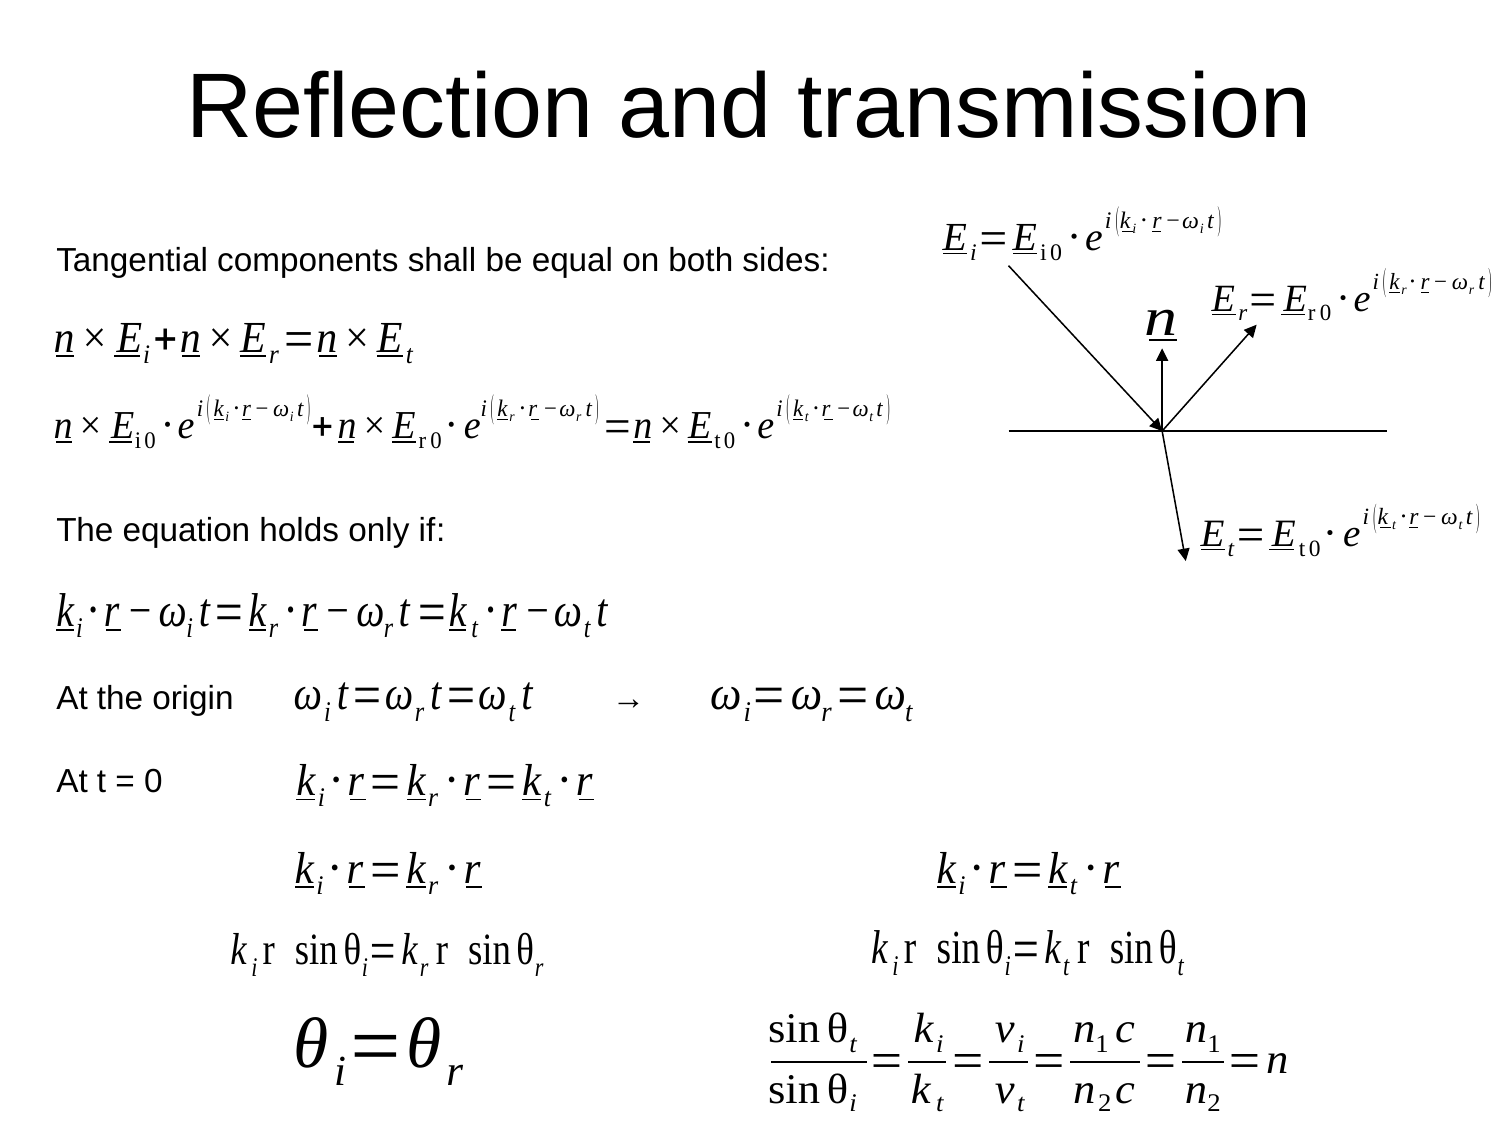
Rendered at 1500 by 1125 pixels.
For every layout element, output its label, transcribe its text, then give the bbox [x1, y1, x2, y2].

title Reflection and transmission [75, 7, 1425, 195]
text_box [1161, 430, 1186, 562]
text_box Tangential components shall be equal on both sides: [41, 230, 853, 290]
text_box At the origin → [41, 668, 853, 728]
text_box The equation holds only if: [41, 501, 853, 561]
text_box At t = 0 [41, 751, 853, 811]
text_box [1161, 324, 1257, 432]
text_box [1008, 265, 1163, 432]
